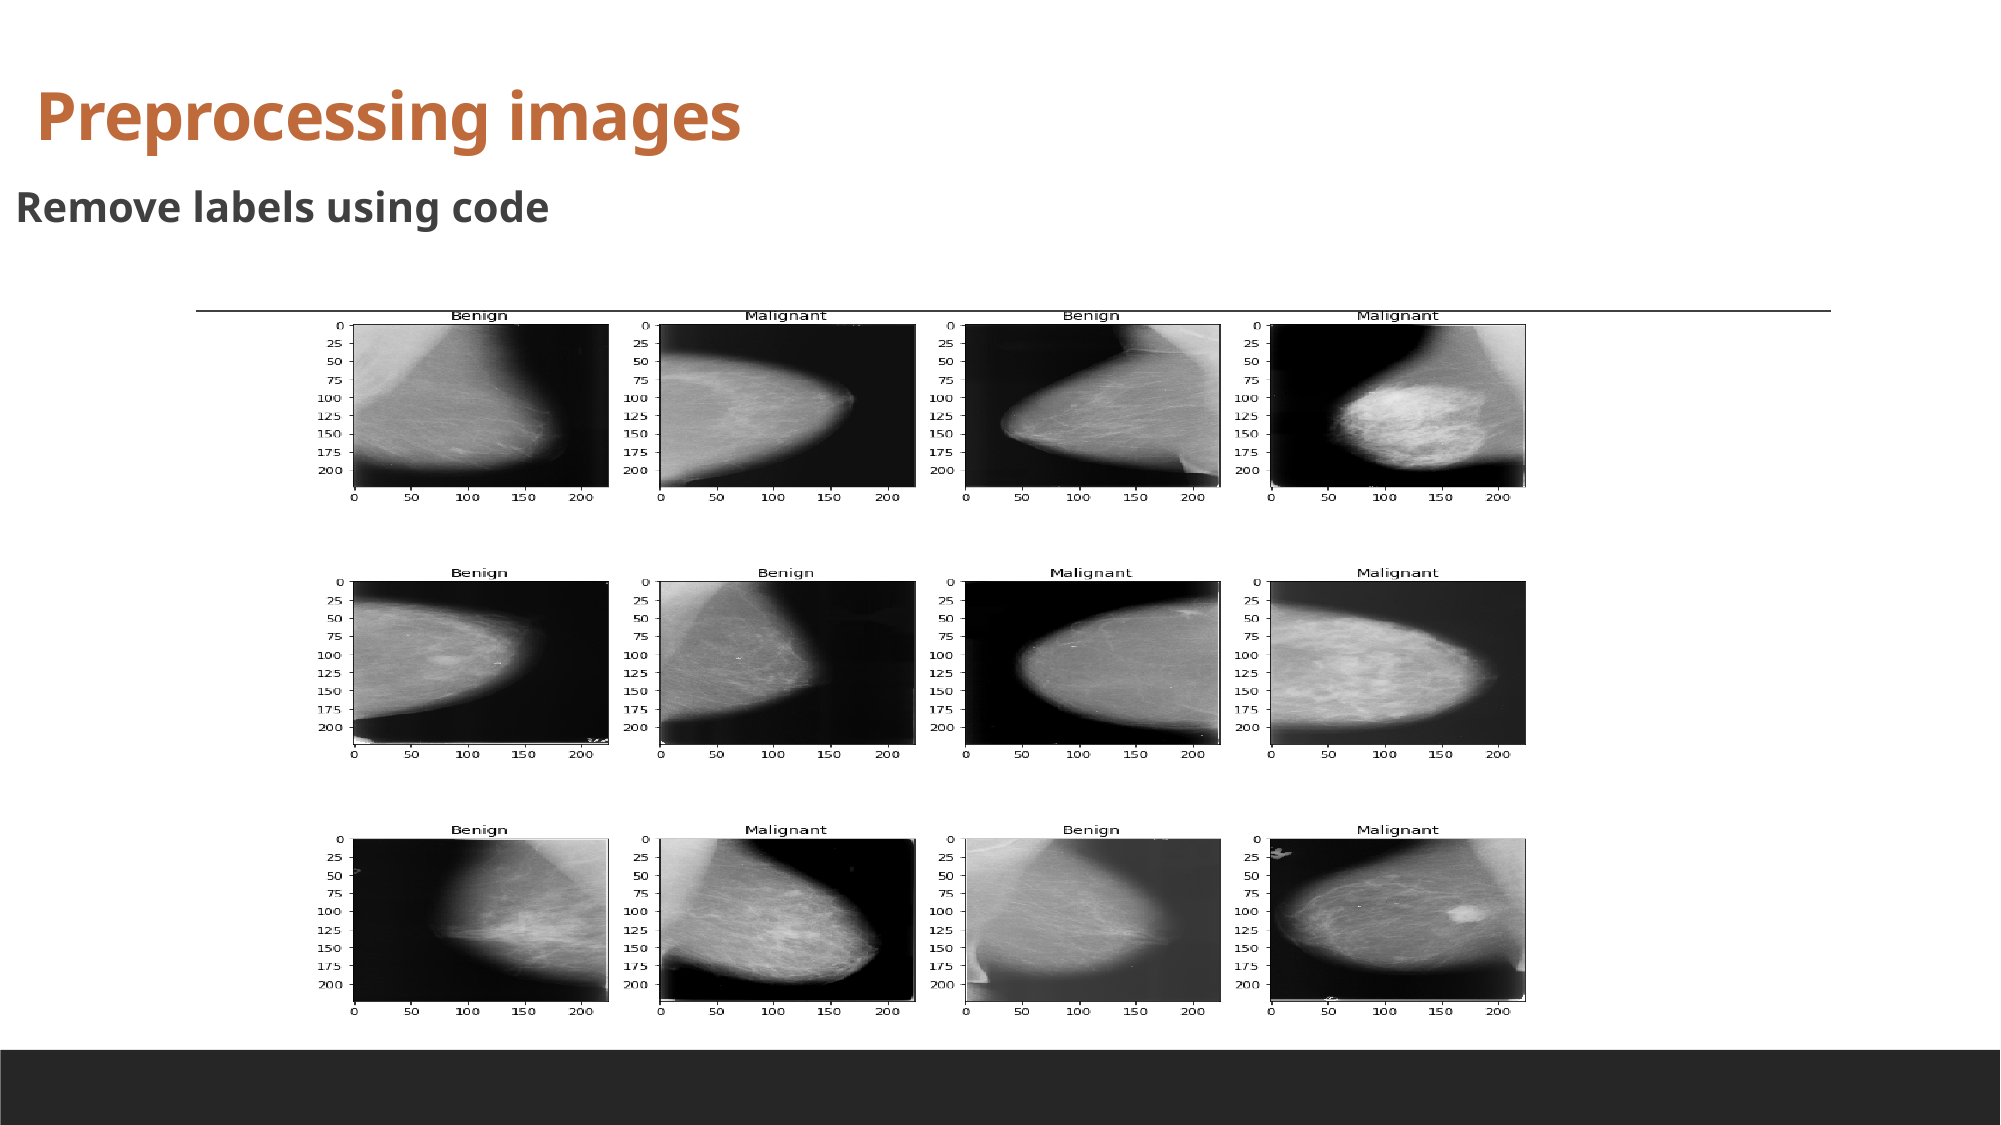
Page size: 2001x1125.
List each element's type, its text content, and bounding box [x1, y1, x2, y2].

list Remove labels using code [0, 168, 2000, 1037]
picture [307, 303, 1536, 1023]
title Preprocessing images [20, 47, 804, 163]
